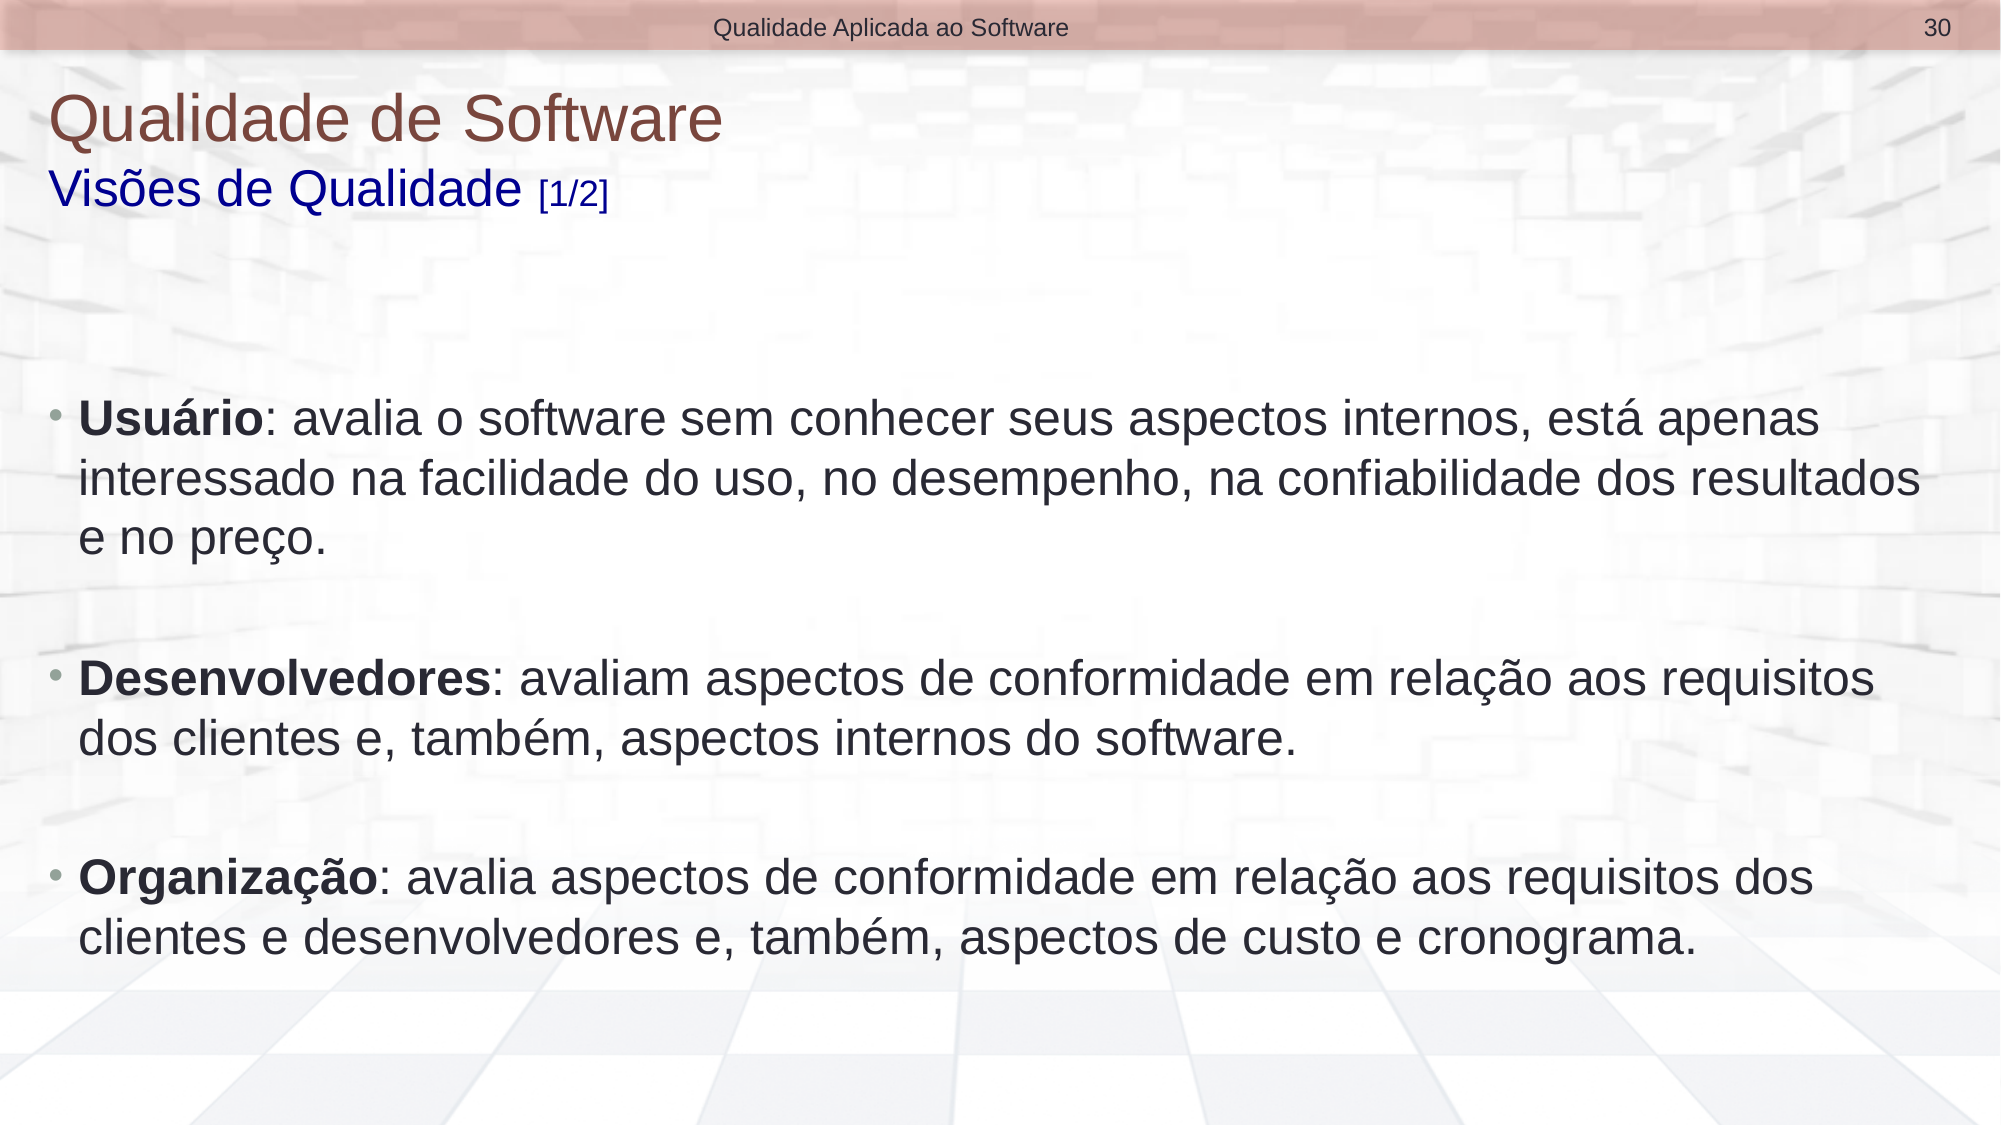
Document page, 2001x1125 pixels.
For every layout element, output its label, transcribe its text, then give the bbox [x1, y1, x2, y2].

list Usuário: avalia o software sem conhecer seus aspectos internos, está apenas interessado na facilidade do uso, no desempenho, na confiabilidade dos resultados e no preço. Desenvolvedores: avaliam aspectos de conformidade em relação aos requisitos dos clientes e, também, aspectos internos do software. Organização: avalia aspectos de conformidade em relação aos requisitos dos clientes e desenvolvedores e, também, aspectos de custo e cronograma. [33, 249, 1967, 1100]
footer Qualidade Aplicada ao Software [33, 3, 1750, 50]
picture [0, 776, 2000, 1125]
slide_number 30 [1783, 3, 1967, 50]
title Qualidade de Software Visões de Qualidade [1/2] [33, 66, 1967, 225]
